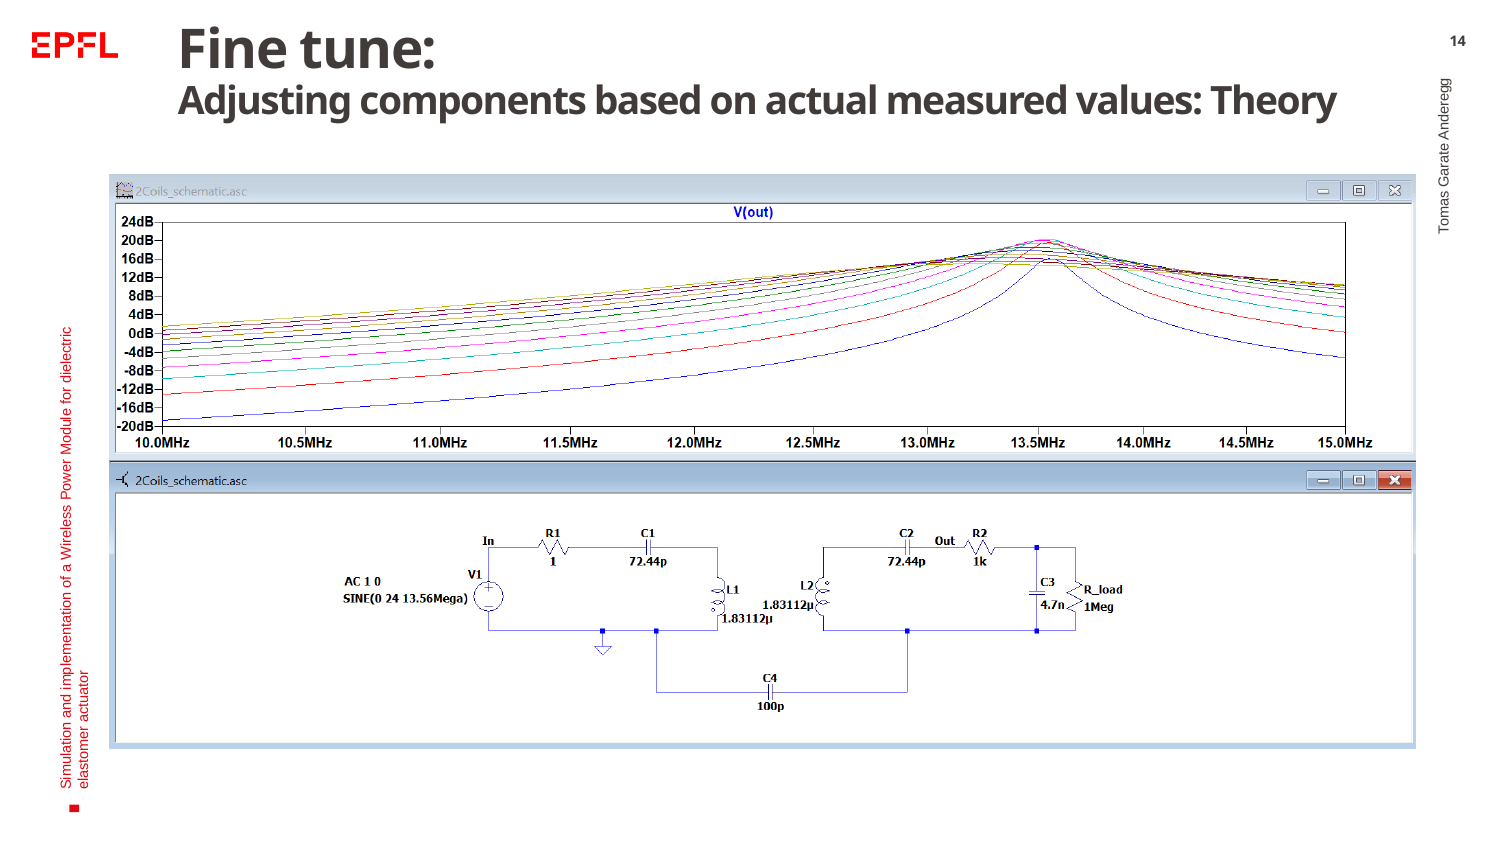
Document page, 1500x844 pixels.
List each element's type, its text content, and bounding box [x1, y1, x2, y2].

title Fine tune: Adjusting components based on actual measured values: Theory [148, 21, 1376, 172]
picture [21, 21, 129, 69]
picture [109, 174, 1416, 749]
slide_number 14 [1415, 32, 1500, 59]
footer Tomas Garate Anderegg [1415, 59, 1500, 641]
slide_number Simulation and implementation of a Wireless Power Module for dielectric elastomer actuator [0, 256, 149, 805]
